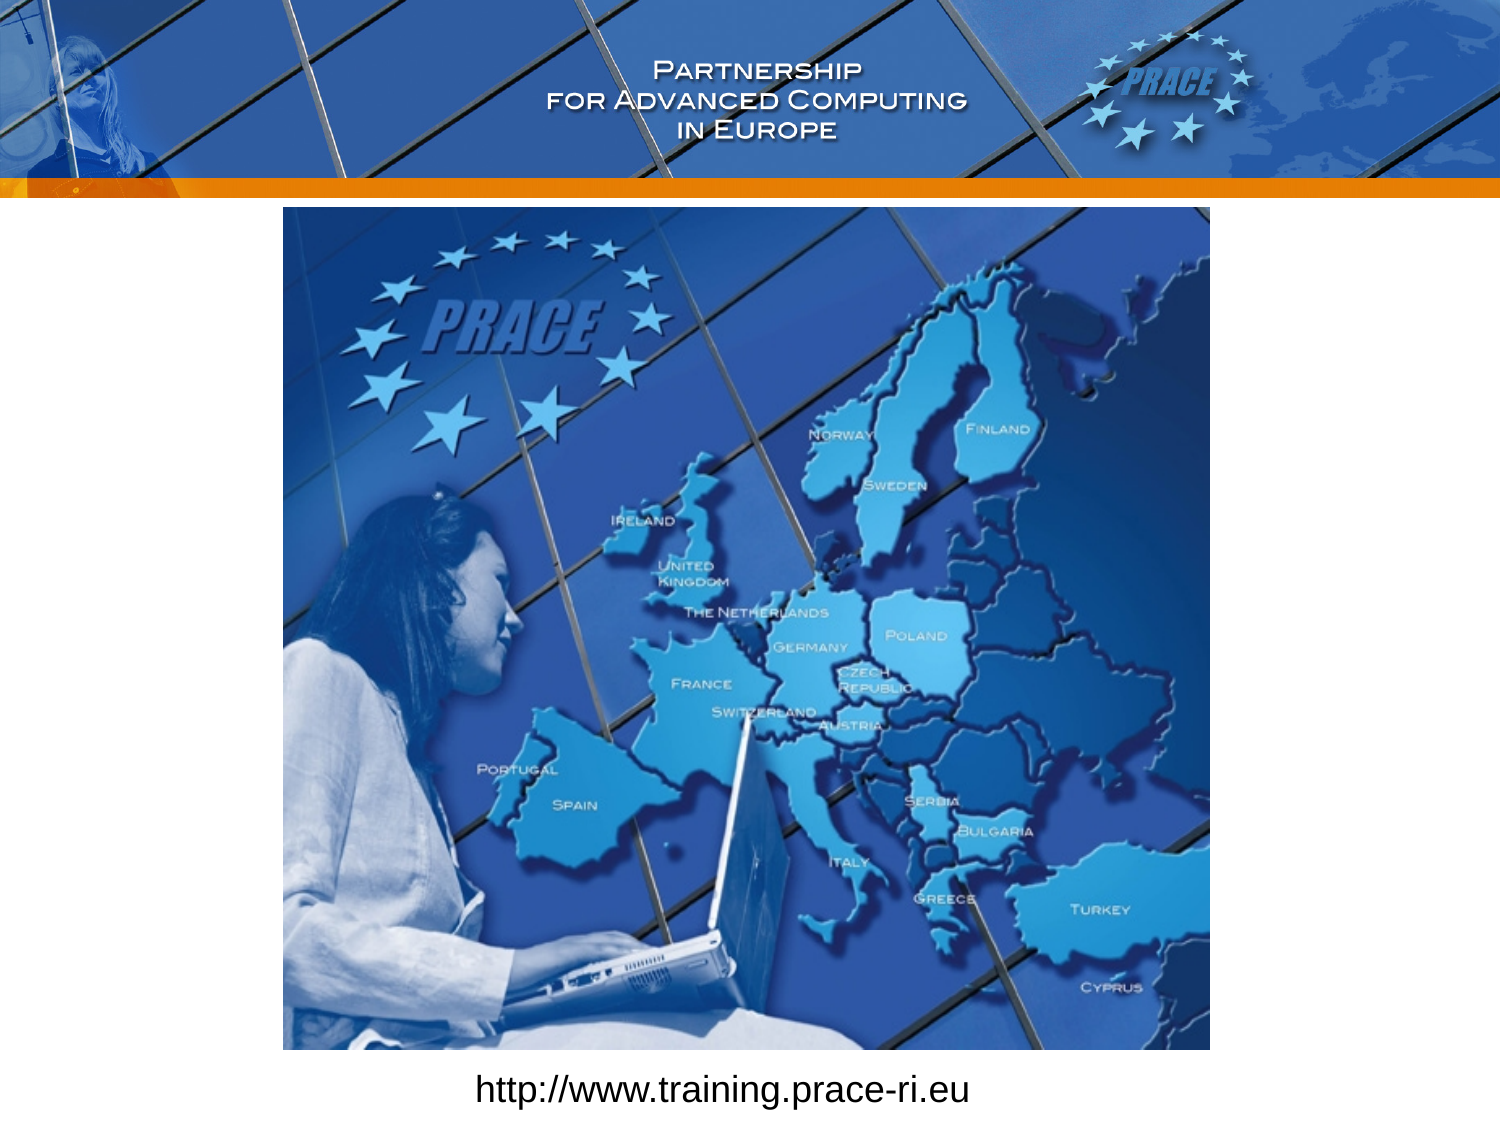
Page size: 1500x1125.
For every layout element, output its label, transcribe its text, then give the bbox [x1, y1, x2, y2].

picture [0, 0, 1500, 198]
text_box http://www.training.prace-ri.eu [450, 1059, 997, 1118]
picture [282, 207, 1210, 1051]
